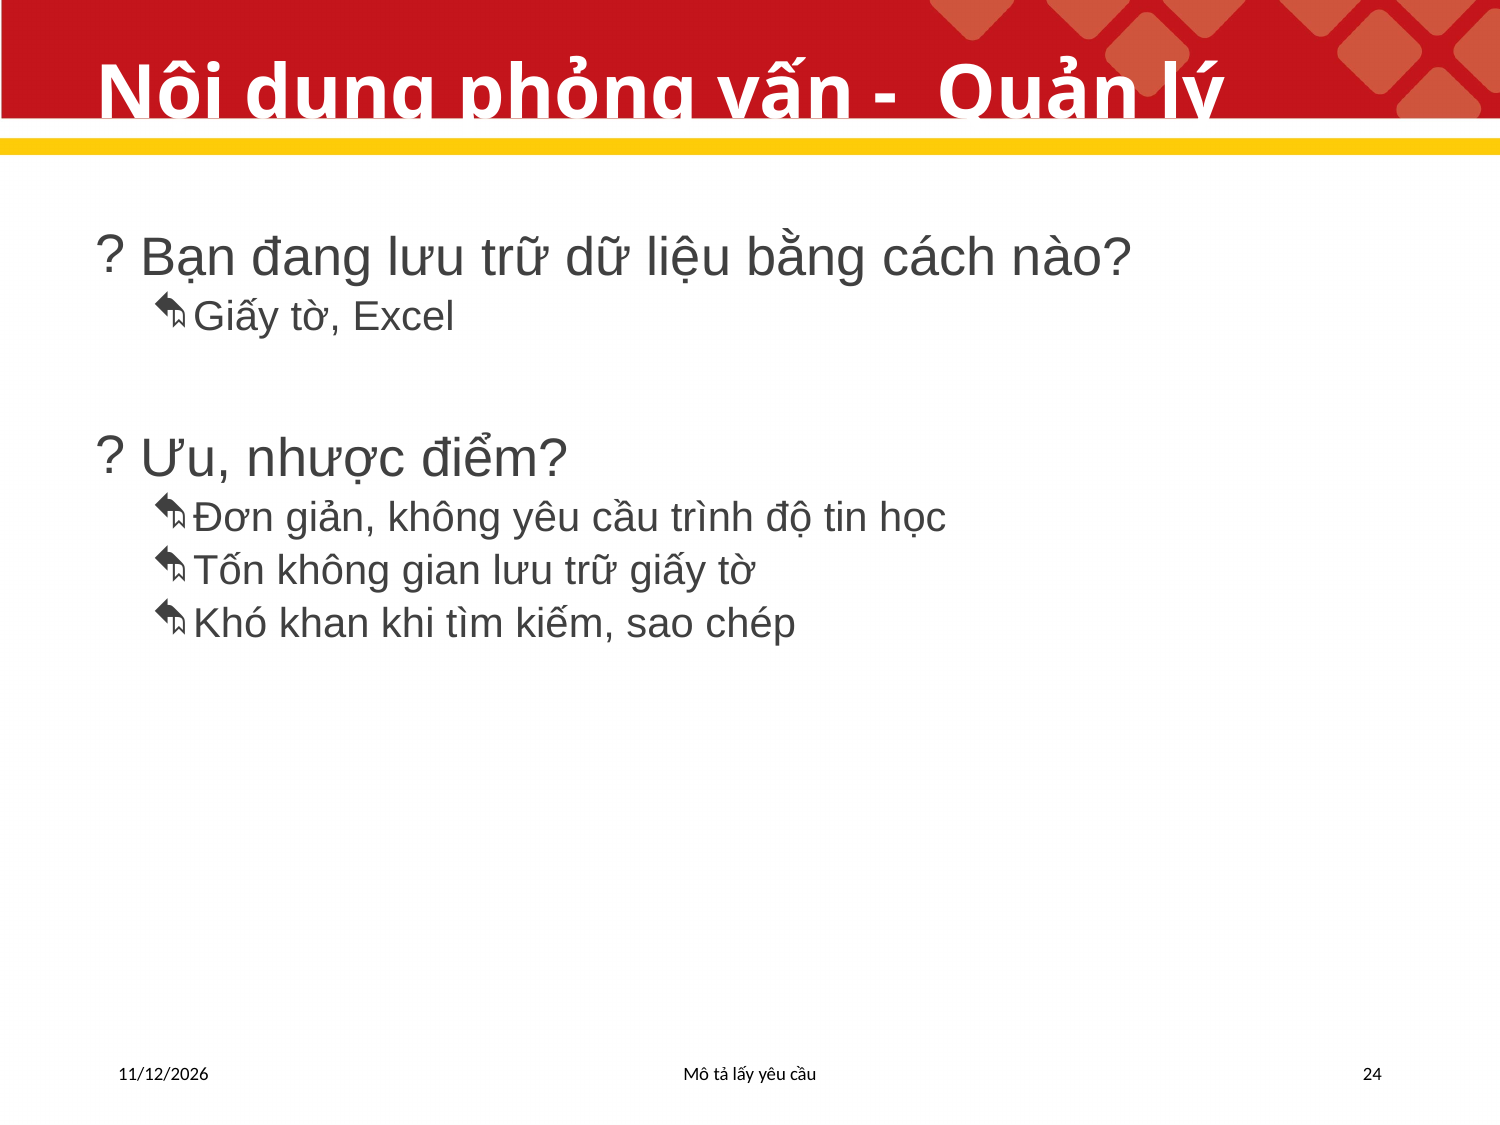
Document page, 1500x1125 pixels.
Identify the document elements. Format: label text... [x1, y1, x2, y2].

footer Mô tả lấy yêu cầu [496, 1042, 1004, 1103]
picture [0, 0, 1500, 1125]
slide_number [103, 1042, 441, 1103]
title Nội dung phỏng vấn - Quản lý [80, 0, 1397, 204]
list Bạn đang lưu trữ dữ liệu bằng cách nào? Giấy tờ, Excel Ưu, nhược điểm? Đơn giản, không yêu cầu trình độ tin học Tốn không gian lưu trữ giấy tờ Khó khan khi tìm kiếm, sao chép [80, 220, 1397, 1025]
slide_number 24 [1059, 1042, 1397, 1103]
